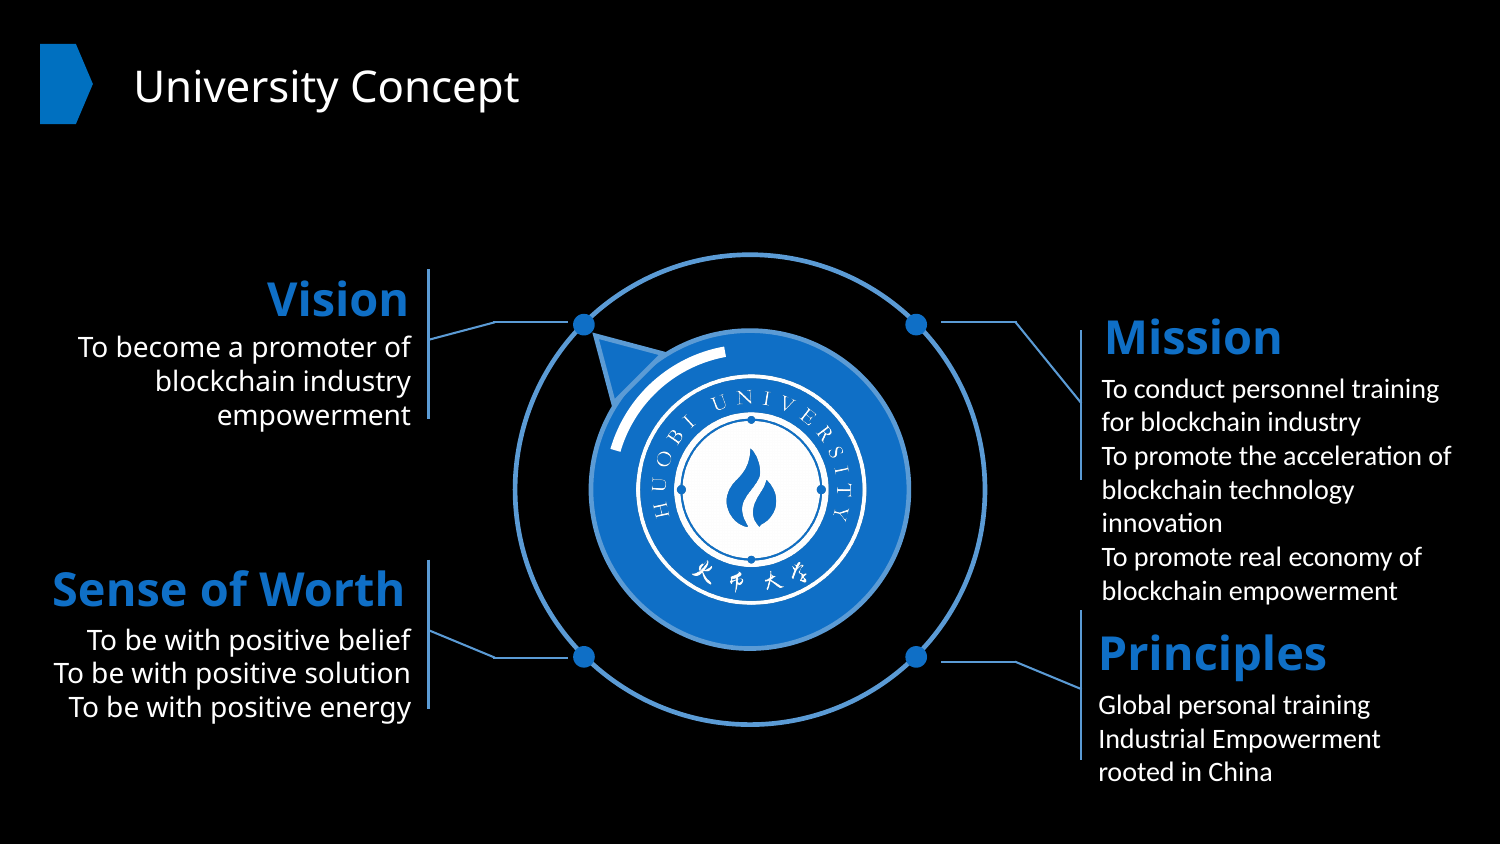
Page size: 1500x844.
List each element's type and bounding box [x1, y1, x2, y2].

text_box [25, 261, 569, 440]
text_box [40, 43, 833, 125]
picture [616, 374, 884, 605]
text_box [604, 344, 896, 635]
text_box [941, 300, 1477, 610]
text_box [941, 610, 1477, 797]
text_box [515, 254, 985, 725]
text_box [0, 552, 569, 732]
